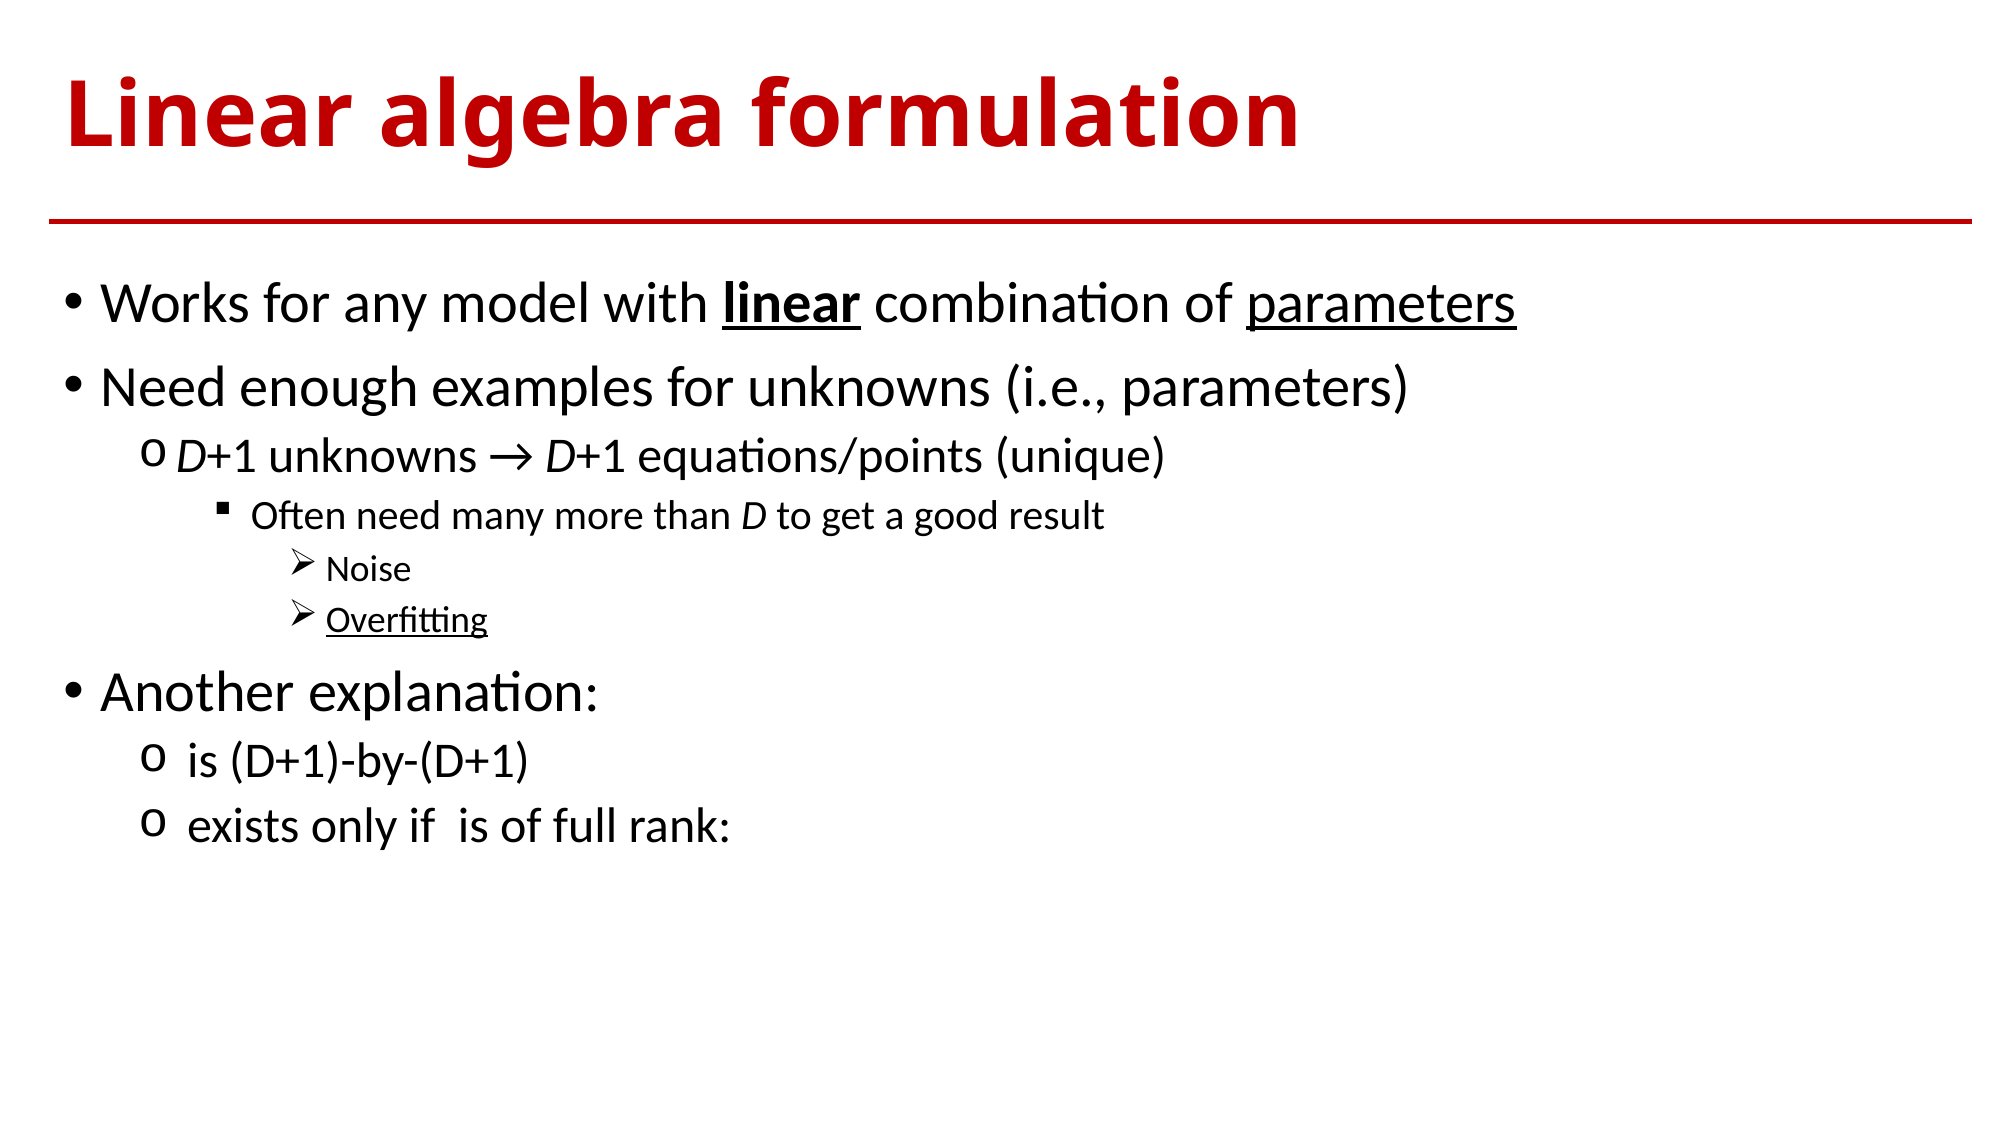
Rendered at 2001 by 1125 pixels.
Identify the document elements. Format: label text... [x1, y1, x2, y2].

title Linear algebra formulation [48, 41, 1972, 192]
